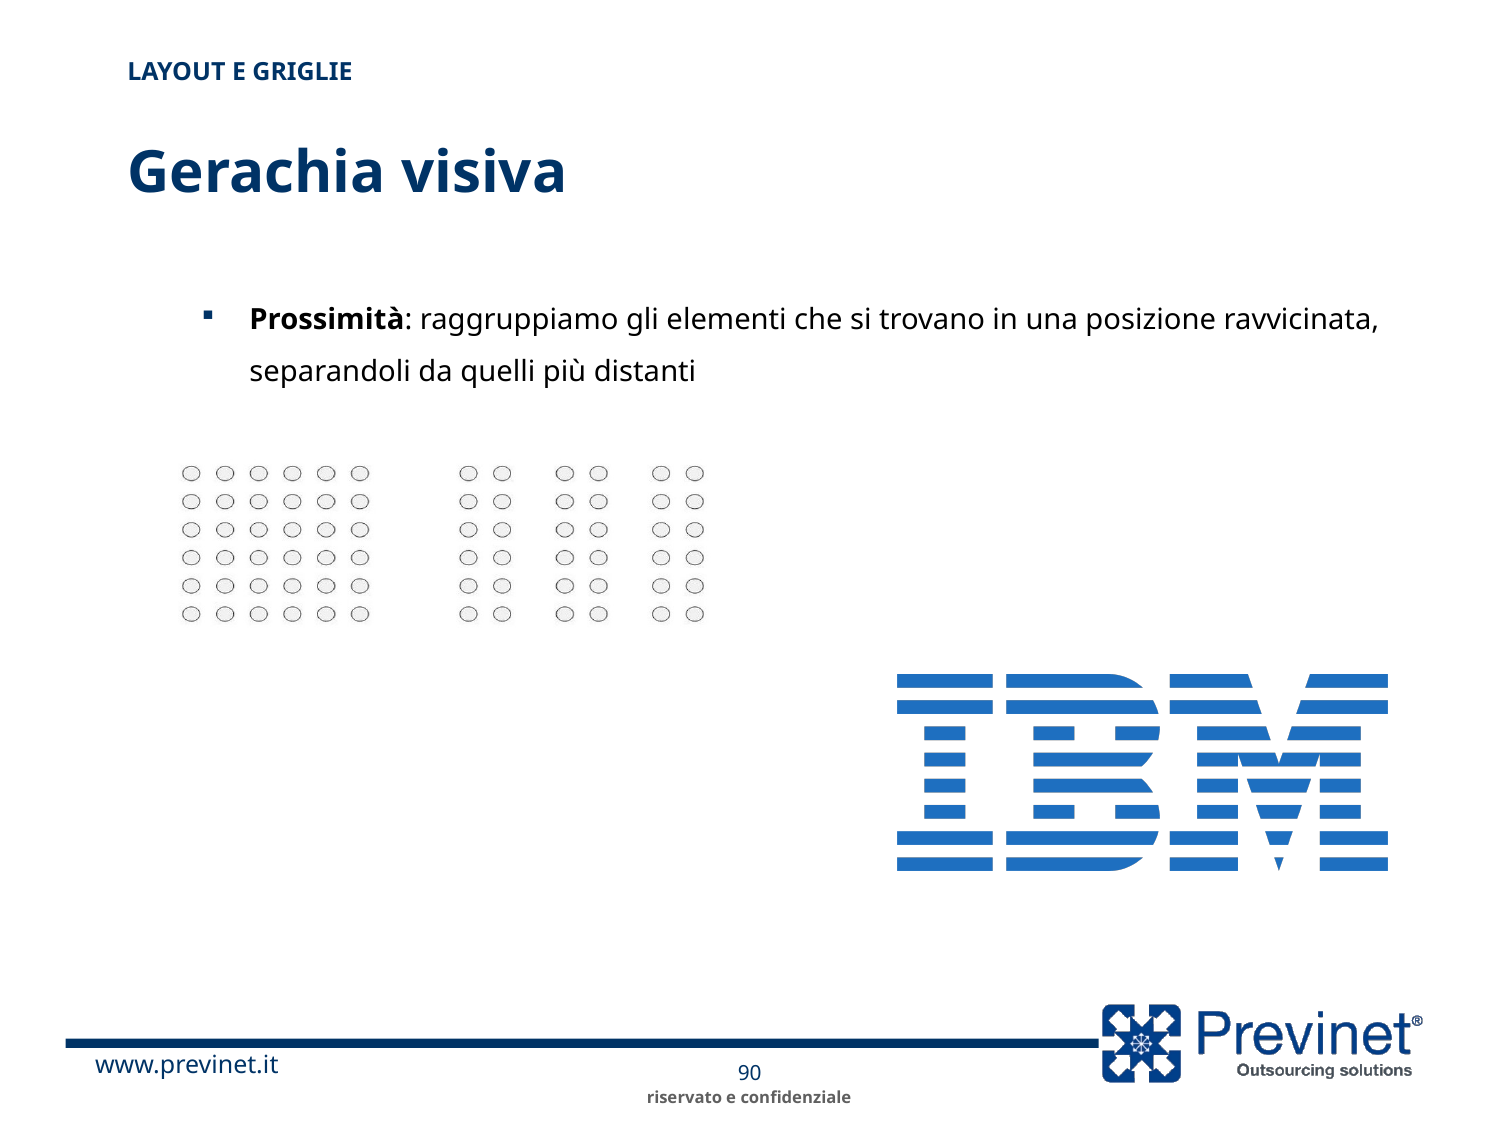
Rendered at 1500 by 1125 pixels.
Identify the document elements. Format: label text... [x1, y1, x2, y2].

picture [1099, 1024, 1438, 1087]
picture [111, 414, 794, 675]
picture [897, 673, 1389, 871]
text_box Prossimità: raggruppiamo gli elementi che si trovano in una posizione ravvicinata, separandoli da quelli più distanti [112, 275, 1459, 1024]
text_box Layout e Griglie [112, 0, 1388, 164]
title Gerachia visiva [112, 164, 1388, 263]
